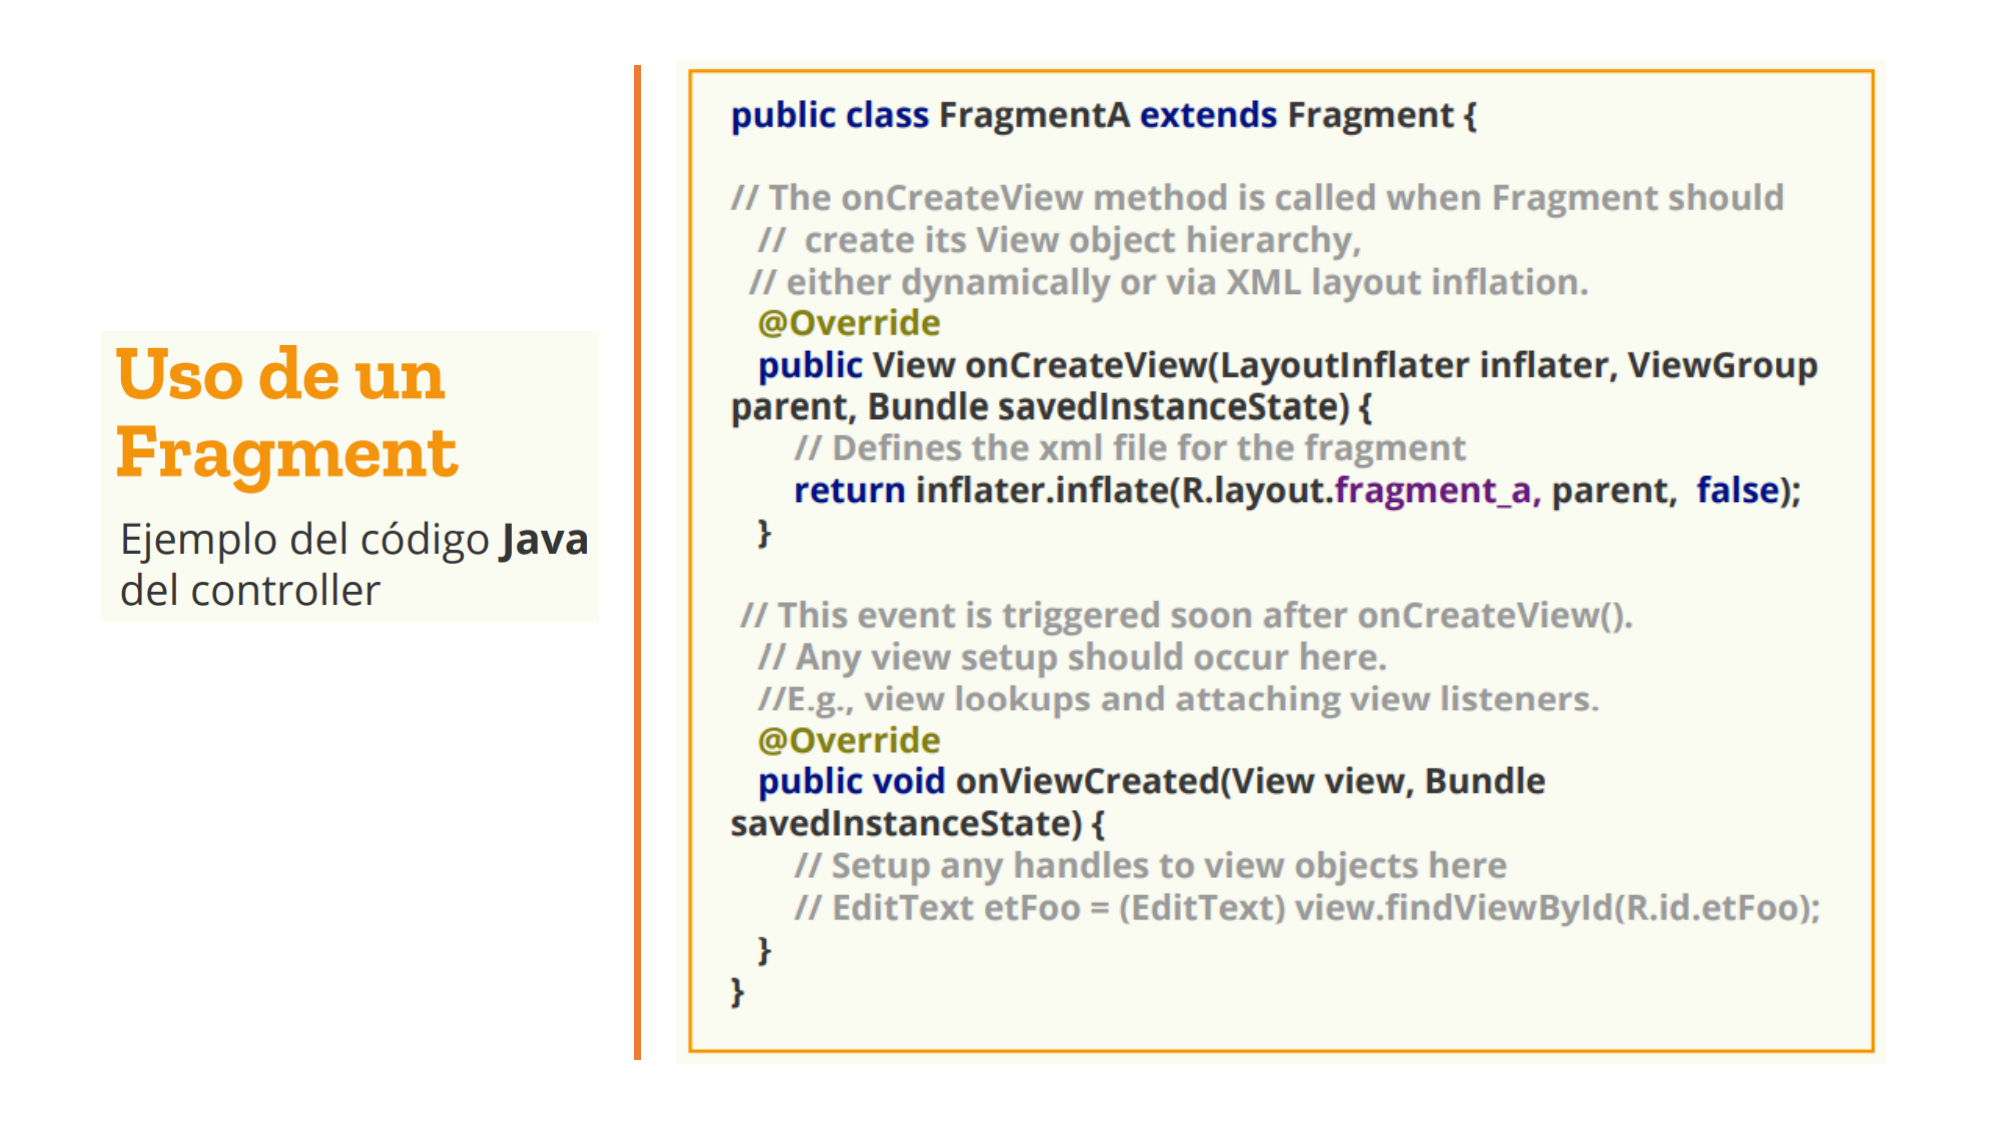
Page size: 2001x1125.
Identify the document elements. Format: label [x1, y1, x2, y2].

picture [676, 60, 1886, 1064]
picture [101, 331, 599, 622]
